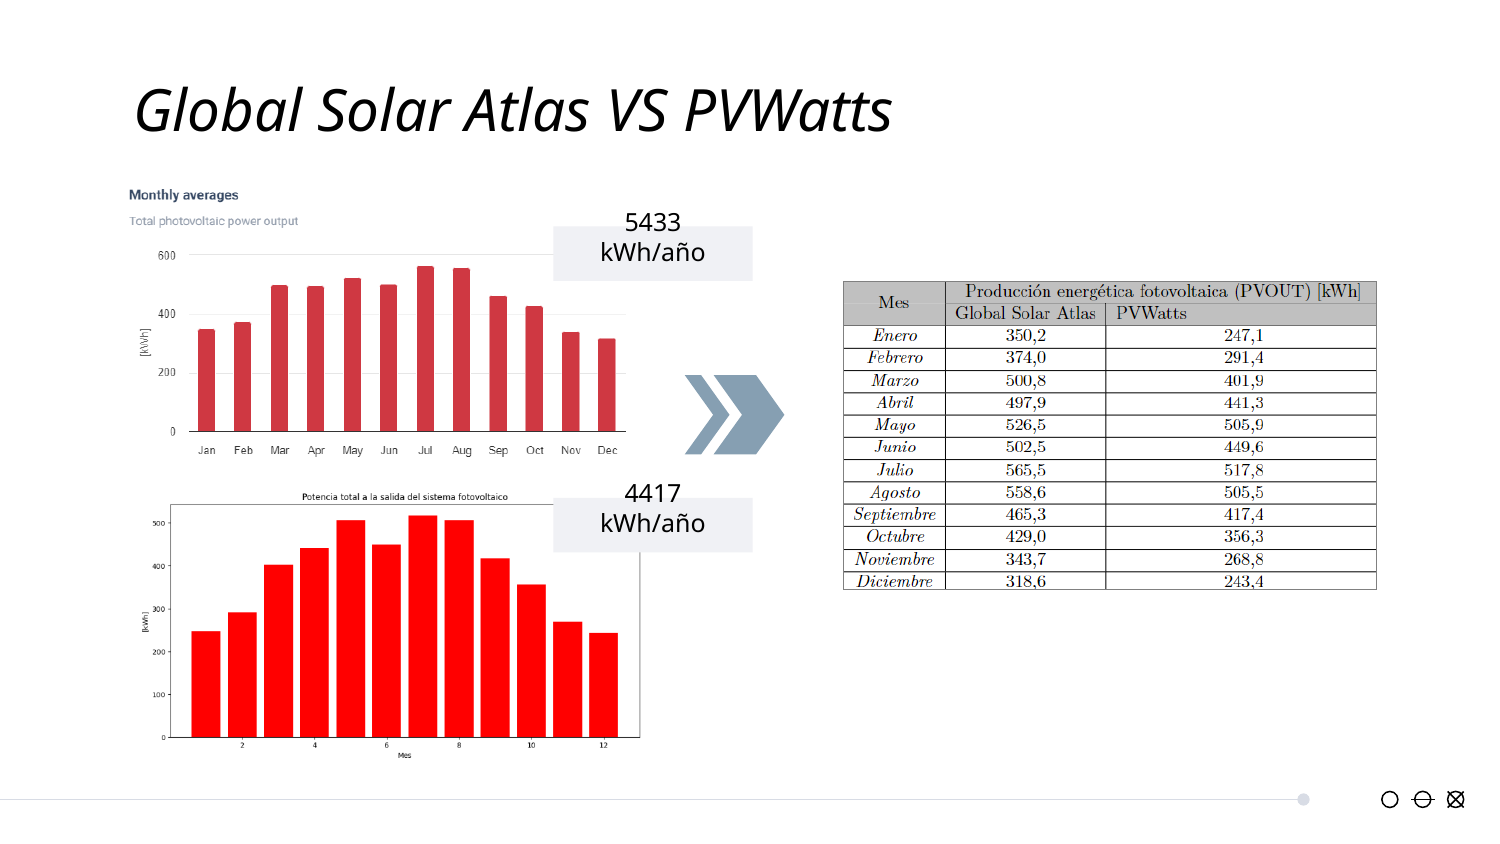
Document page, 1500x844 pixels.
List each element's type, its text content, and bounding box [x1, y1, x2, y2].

text_box 4417 kWh/año [648, 497, 753, 553]
picture [138, 489, 644, 763]
picture [123, 181, 634, 467]
text_box 5433 kWh/año [638, 226, 753, 281]
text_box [684, 374, 785, 455]
picture [843, 280, 1377, 591]
text_box Global Solar Atlas VS PVWatts [118, 66, 944, 159]
